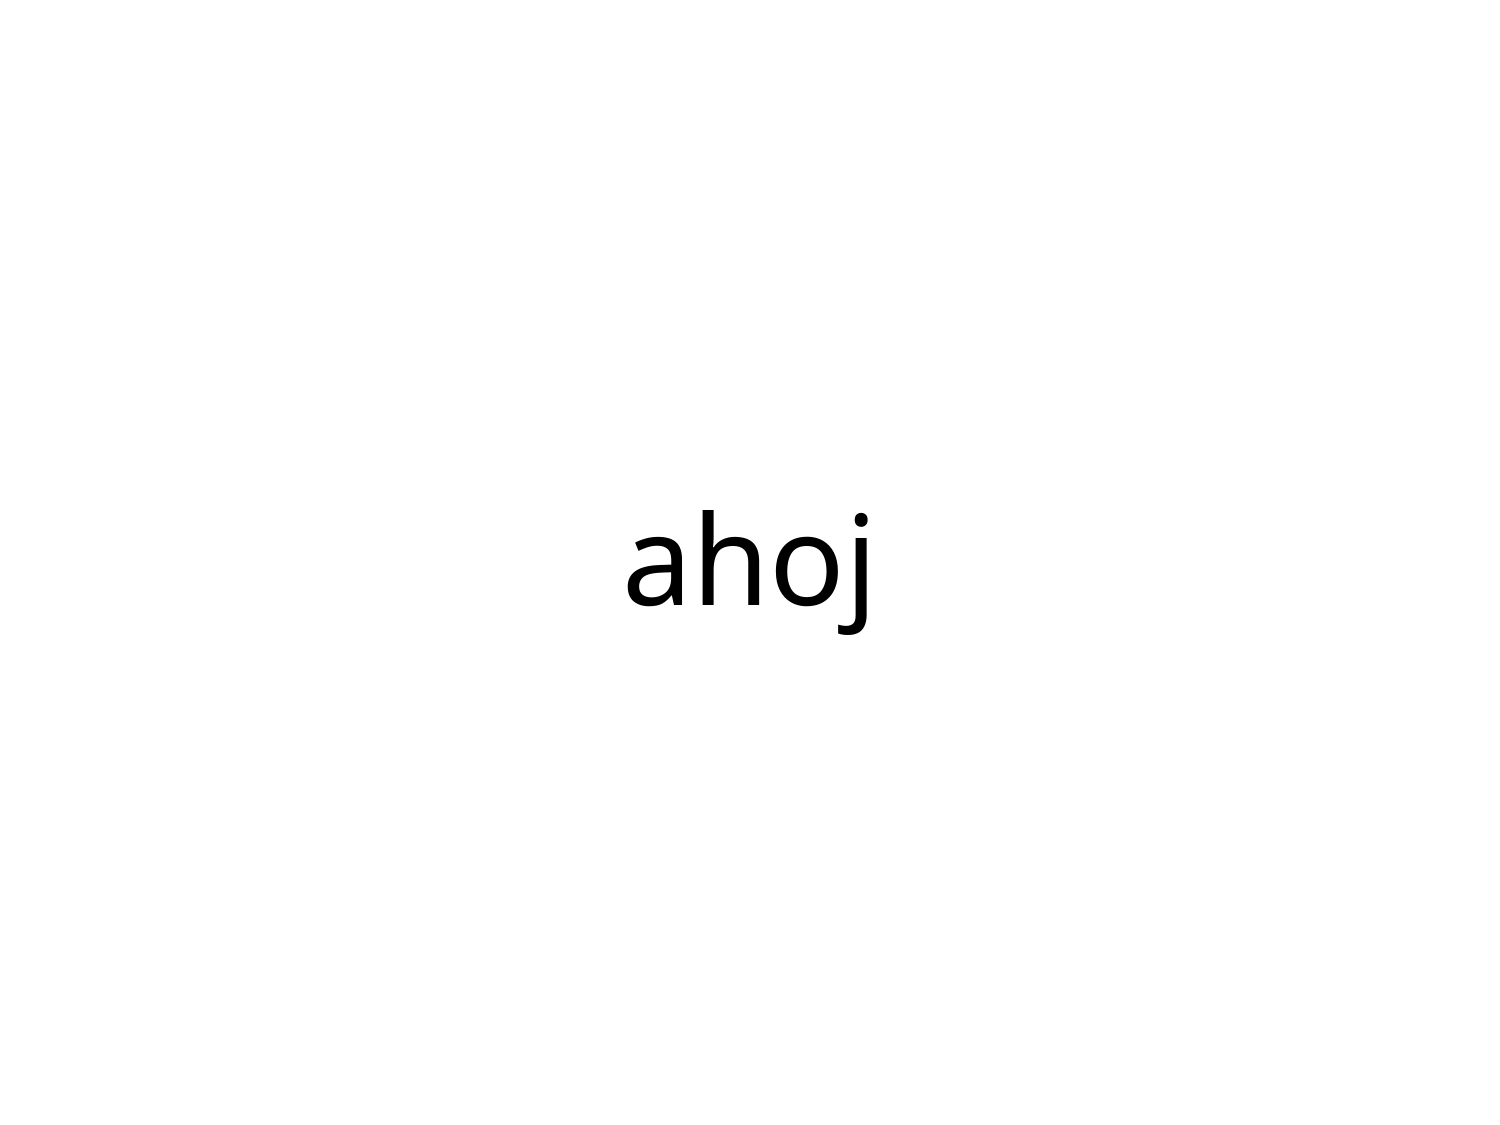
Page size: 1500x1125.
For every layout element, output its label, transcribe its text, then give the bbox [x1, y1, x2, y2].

title ahoj [112, 484, 1388, 641]
